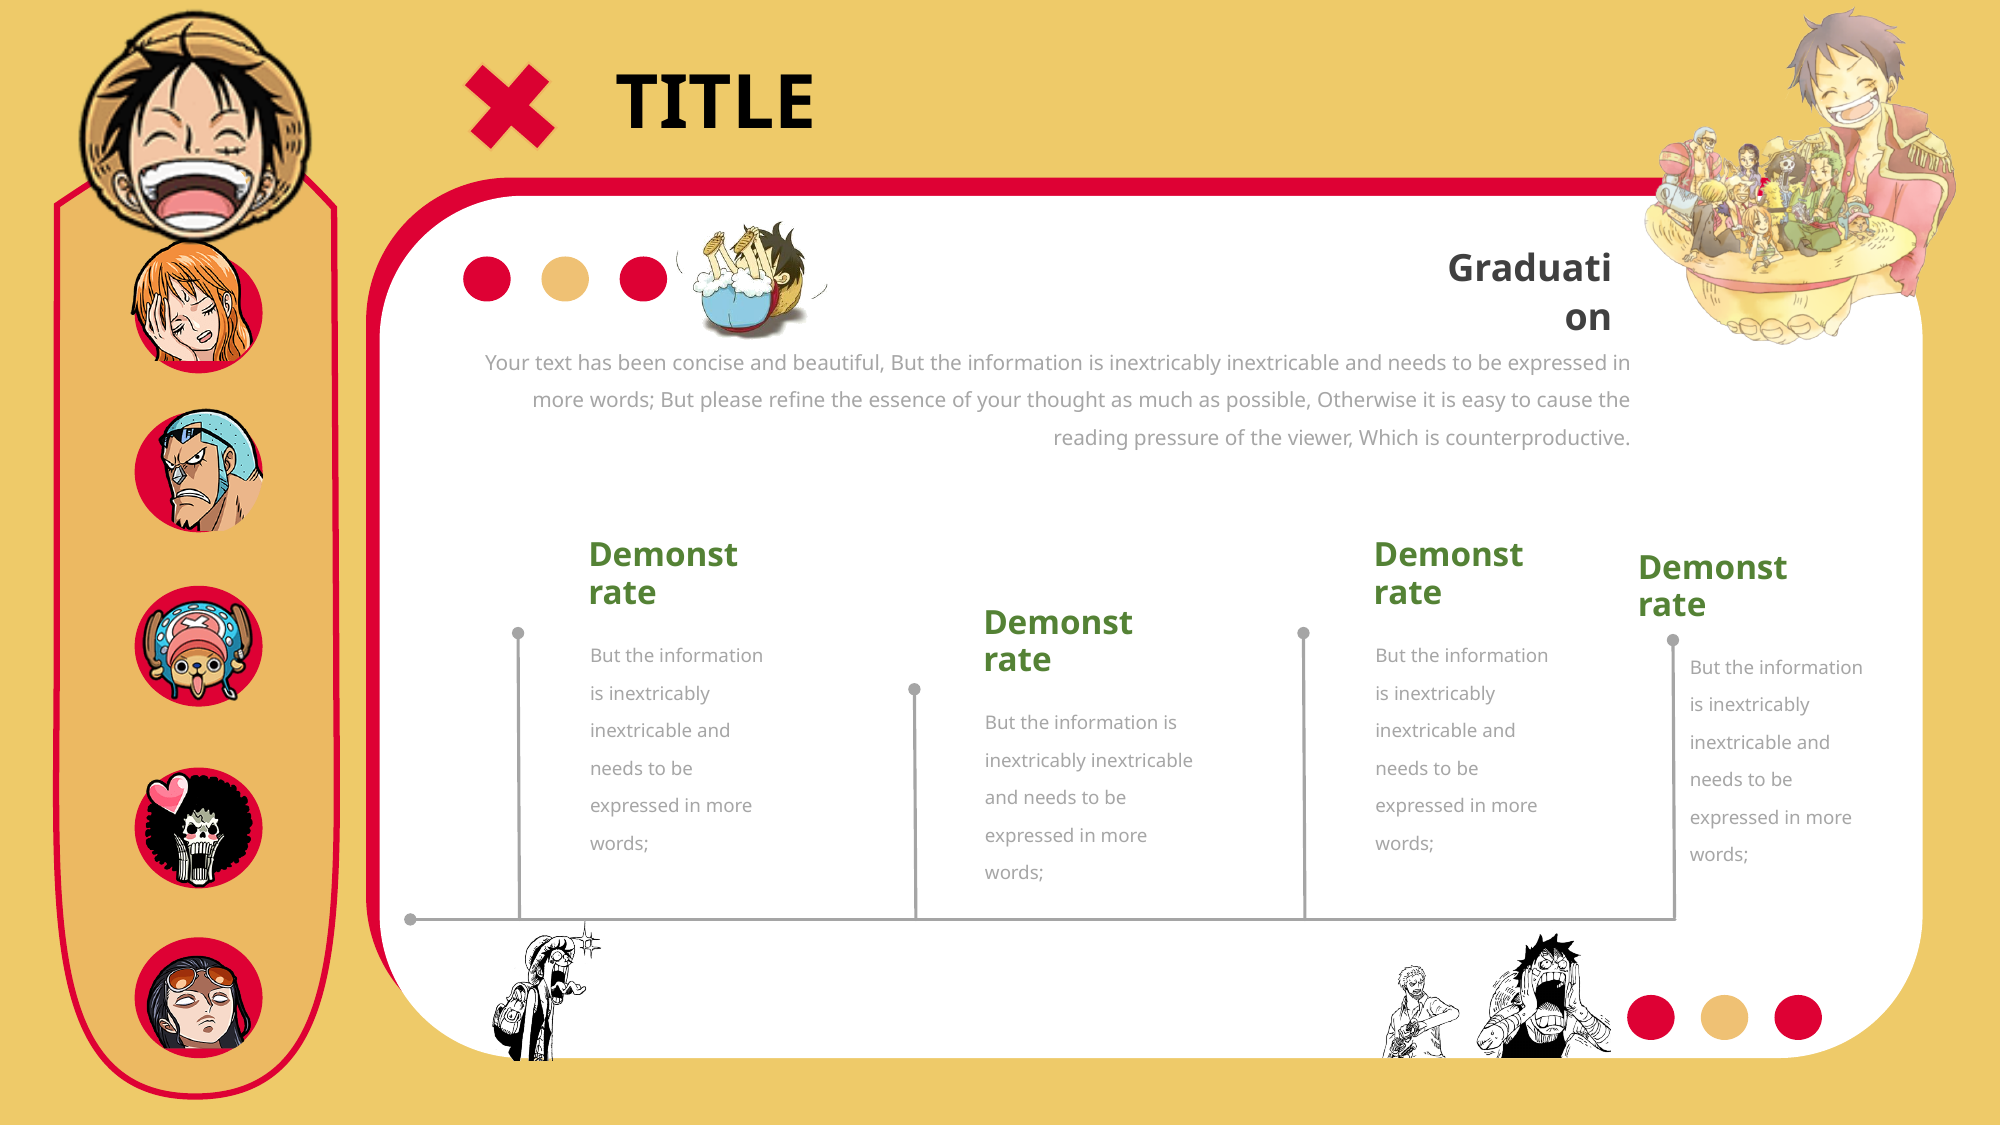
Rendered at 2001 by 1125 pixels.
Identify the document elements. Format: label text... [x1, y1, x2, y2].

text_box But the information is inextricably inextricable and needs to be expressed in more words; [575, 621, 783, 862]
text_box [378, 194, 1924, 1060]
text_box Graduation [1426, 231, 1628, 346]
text_box [1626, 993, 1676, 1041]
text_box [133, 433, 148, 511]
text_box But the information is inextricably inextricable and needs to be expressed in more words; [1360, 621, 1568, 862]
picture [134, 943, 263, 1059]
picture [1633, 0, 1977, 351]
text_box Demonstrate [968, 595, 1155, 686]
text_box [365, 176, 1633, 990]
picture [616, 207, 883, 355]
text_box [169, 936, 229, 943]
picture [130, 585, 268, 716]
text_box But the information is inextricably inextricable and needs to be expressed in more words; [970, 688, 1223, 892]
text_box TITLE [600, 45, 1584, 152]
text_box Demonstrate [1623, 541, 1809, 631]
picture [148, 403, 264, 535]
text_box Your text has been concise and beautiful, But the information is inextricably inextricable and needs to be expressed in more words; But please refine the essence of your thought as much as possible, Otherwise it is easy to cause the reading pressure of the viewer, Which is counterproductive. [439, 329, 1646, 457]
picture [1380, 928, 1611, 1059]
text_box [1773, 993, 1823, 1041]
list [431, 906, 689, 1061]
text_box [540, 255, 590, 303]
picture [52, 0, 337, 375]
text_box But the information is inextricably inextricable and needs to be expressed in more words; [1675, 633, 1883, 873]
text_box [55, 267, 338, 1098]
text_box [462, 255, 512, 303]
text_box Demonstrate [573, 528, 760, 619]
text_box Demonstrate [1359, 528, 1545, 619]
text_box [461, 61, 558, 152]
text_box [1699, 993, 1750, 1041]
picture [126, 758, 271, 902]
